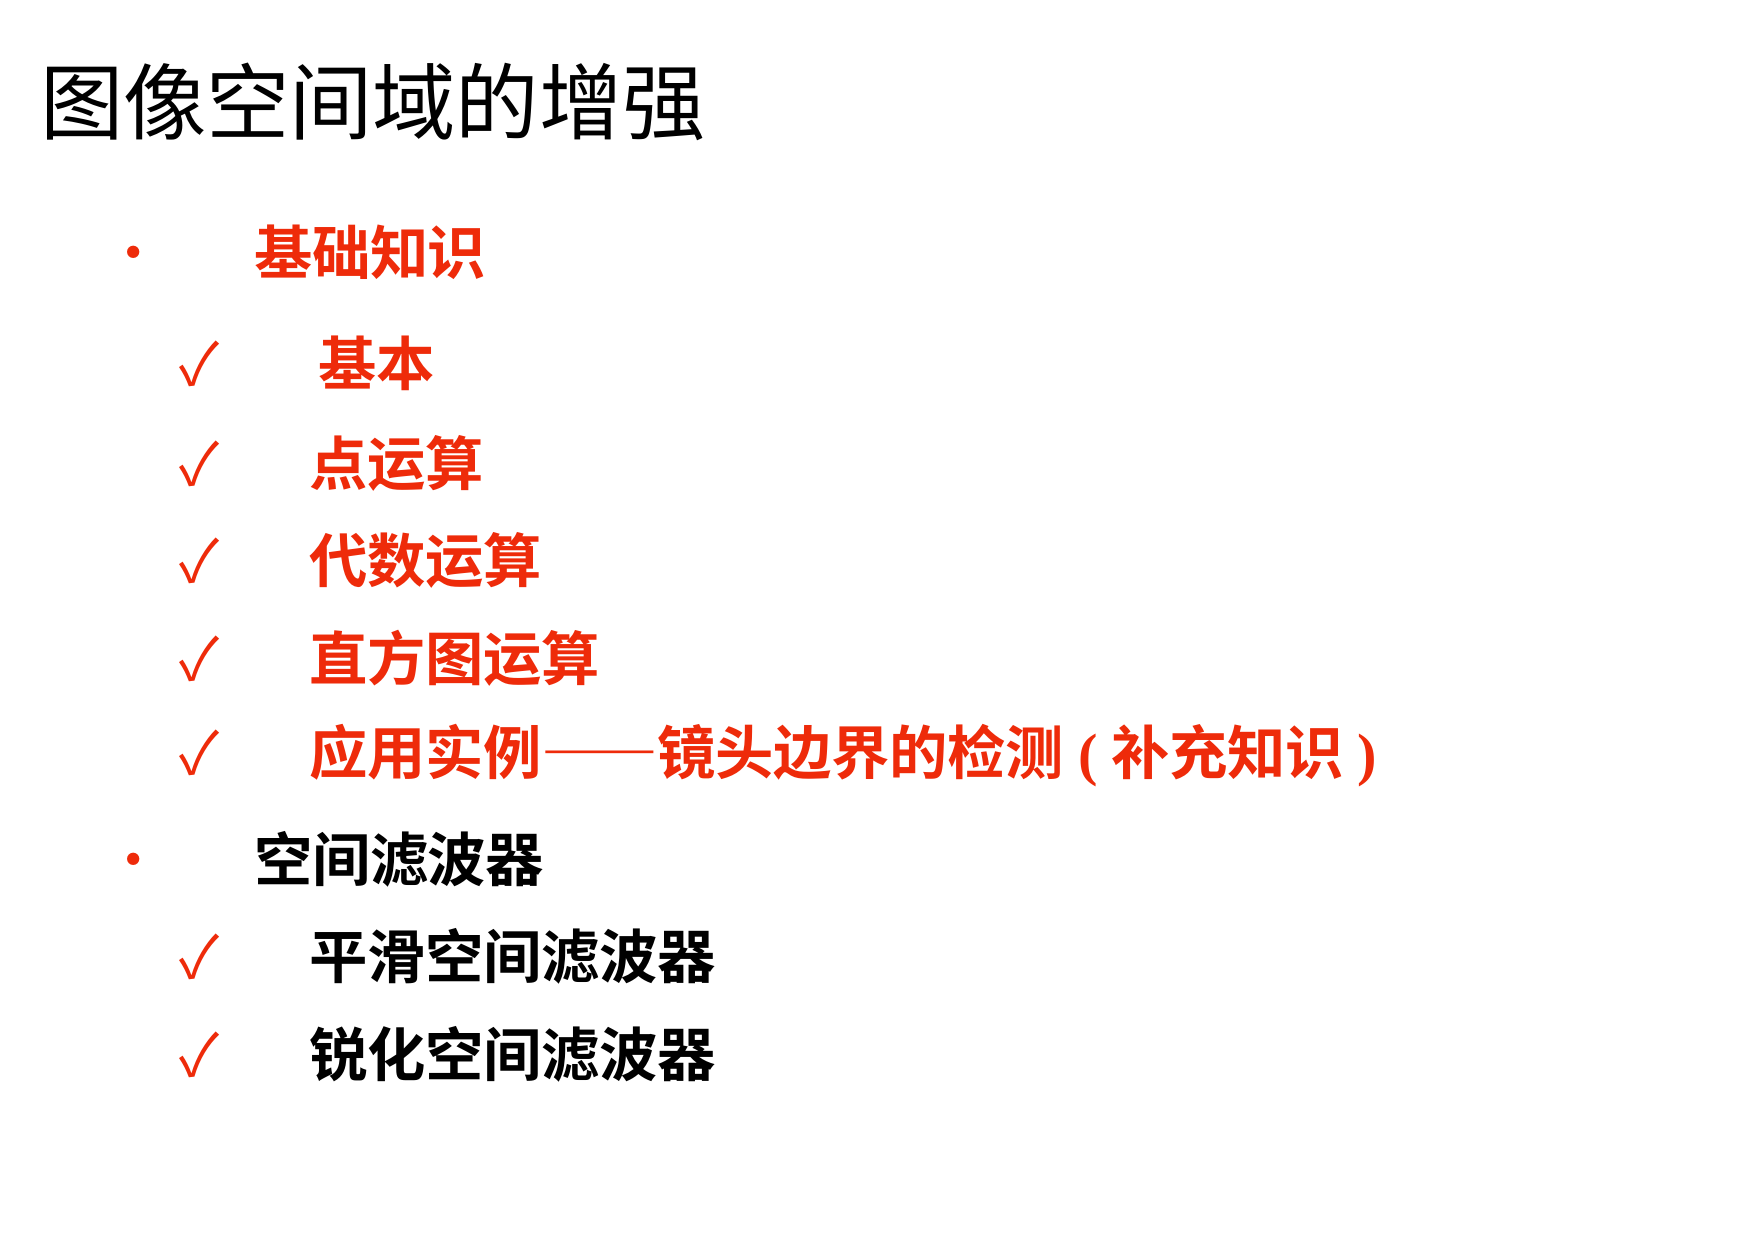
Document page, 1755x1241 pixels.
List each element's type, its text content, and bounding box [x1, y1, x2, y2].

text_box • 基础知识 ✓ 基本 ✓ 点运算 ✓ 代数运算 ✓ 直方图运算 ✓ 应用实例——镜头边界的检测(补充知识) • 空间滤波器 ✓ 平滑空间滤波器 ✓ 锐化空间滤波器 [102, 220, 1500, 1090]
text_box 图像空间域的增强 [14, 1, 1338, 151]
